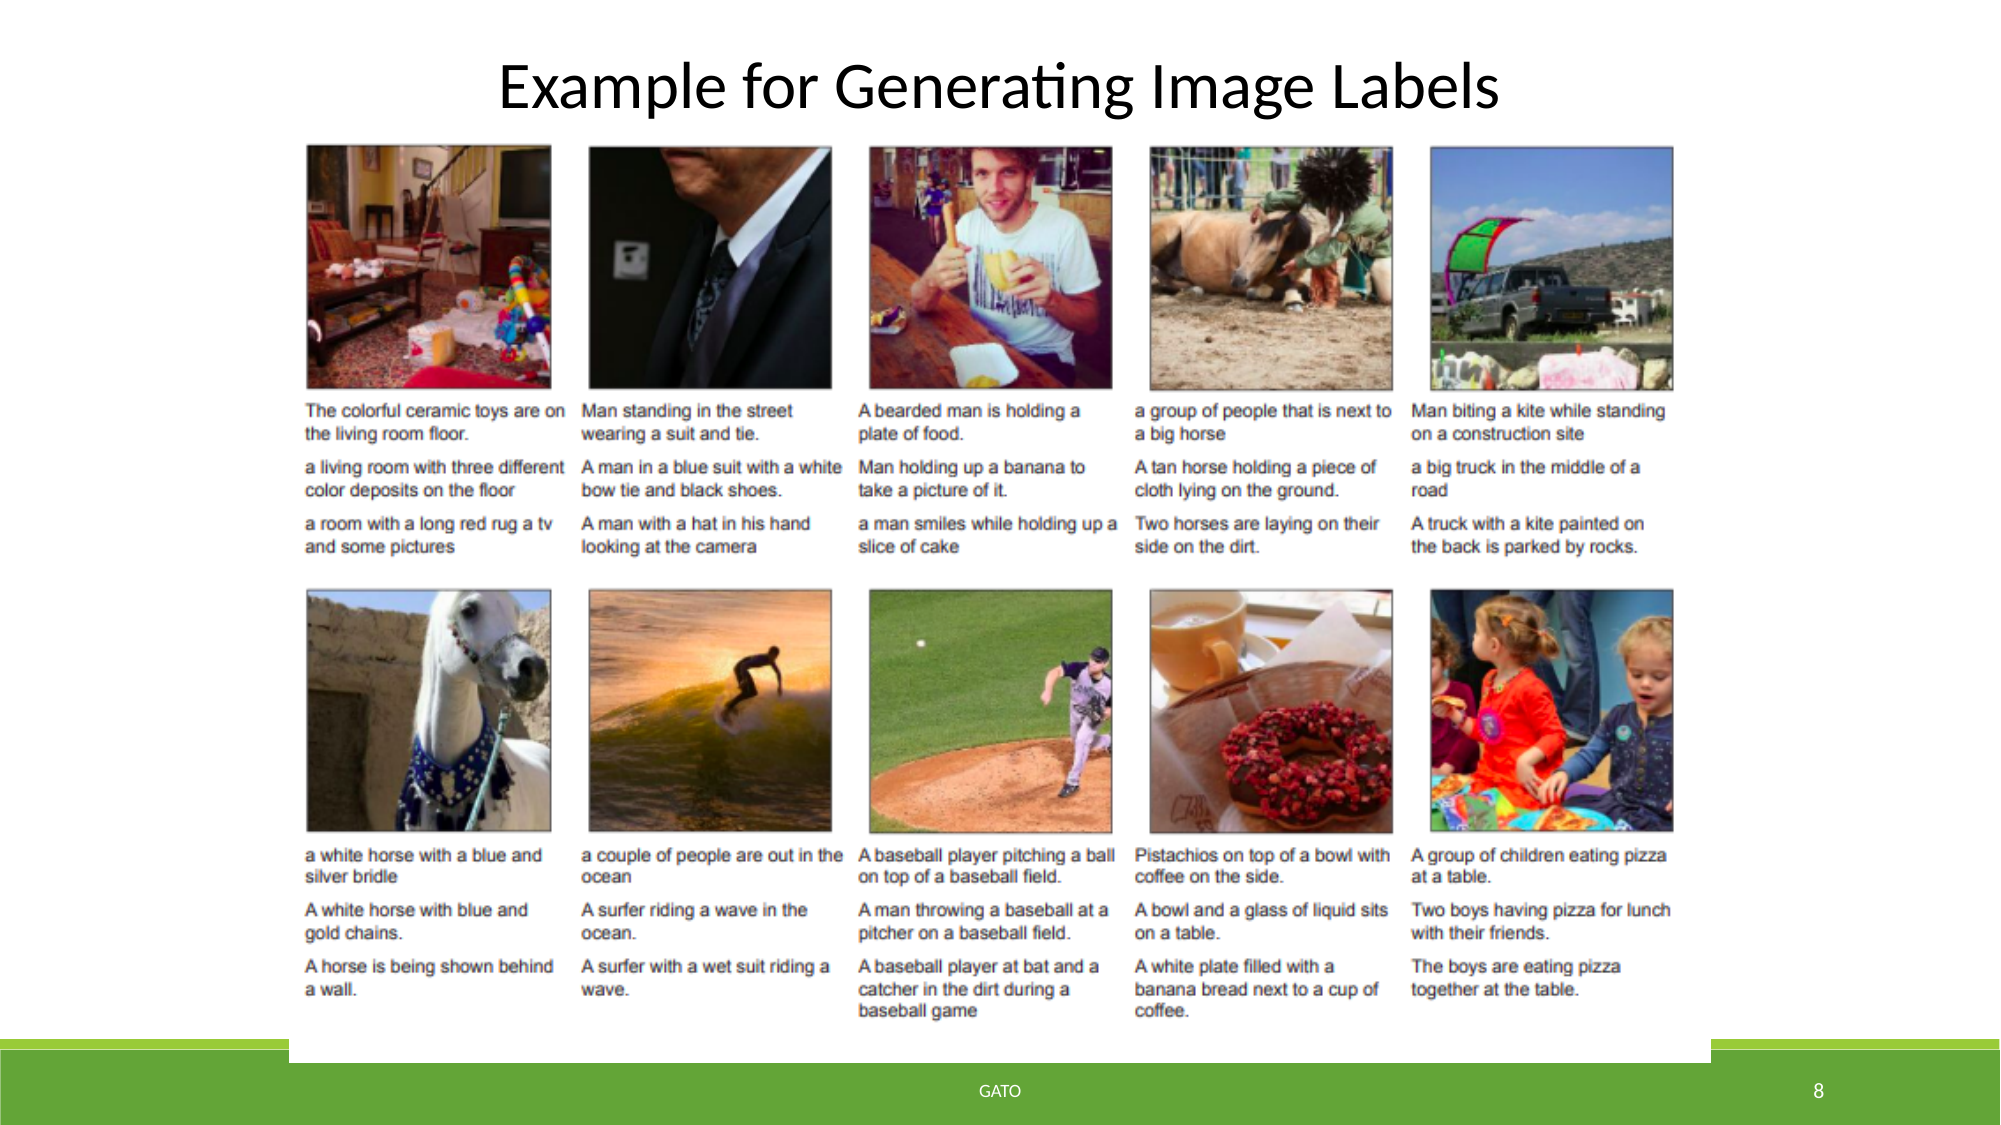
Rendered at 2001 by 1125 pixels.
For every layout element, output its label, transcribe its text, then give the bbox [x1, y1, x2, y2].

slide_number 8 [1624, 1059, 1840, 1120]
picture [288, 120, 1711, 1063]
footer GATO [604, 1071, 1396, 1120]
text_box Example for Generating Image Labels [64, 34, 1936, 130]
